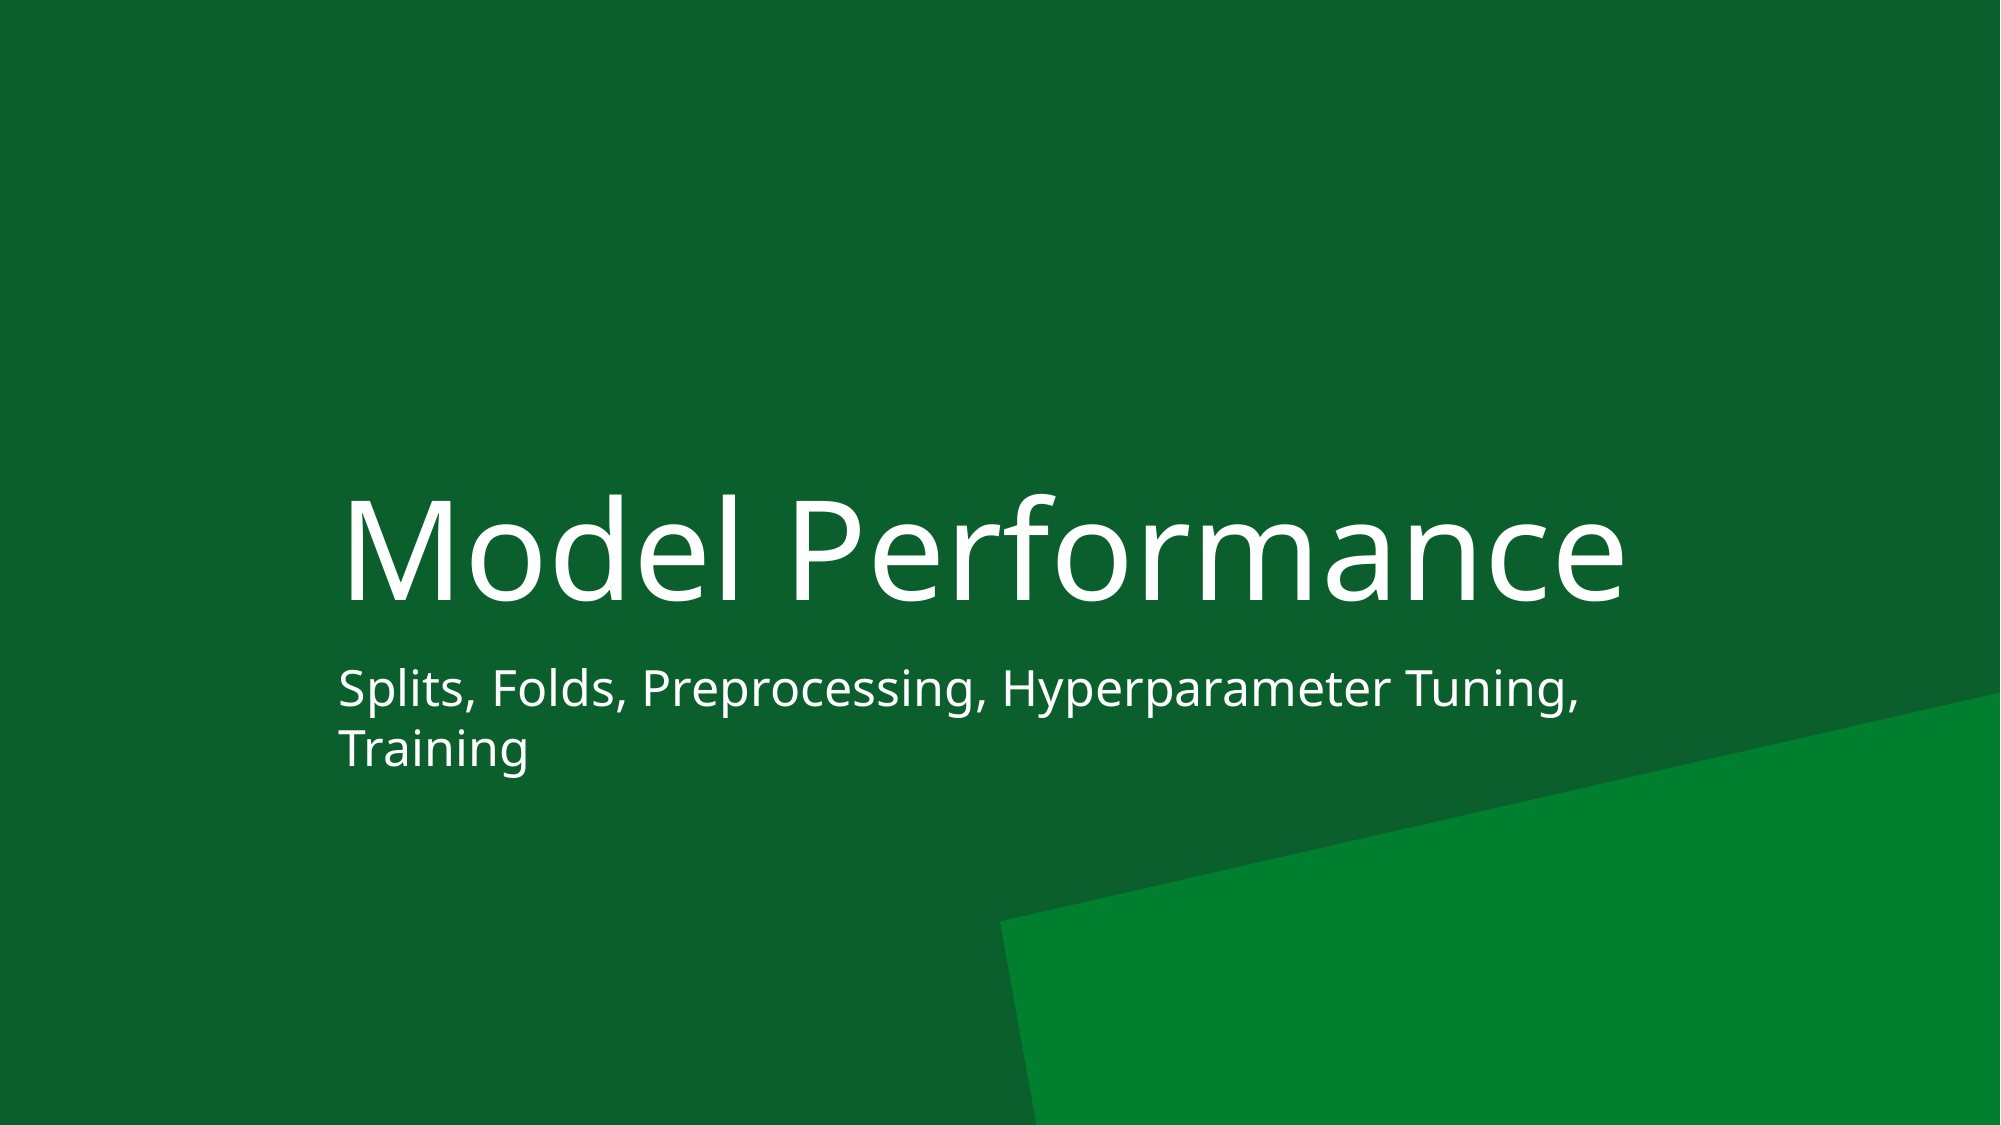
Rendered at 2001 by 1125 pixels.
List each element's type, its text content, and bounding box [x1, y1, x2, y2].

list Splits, Folds, Preprocessing, Hyperparameter Tuning, Training [338, 656, 1657, 980]
title Model Performance [338, 82, 1922, 629]
